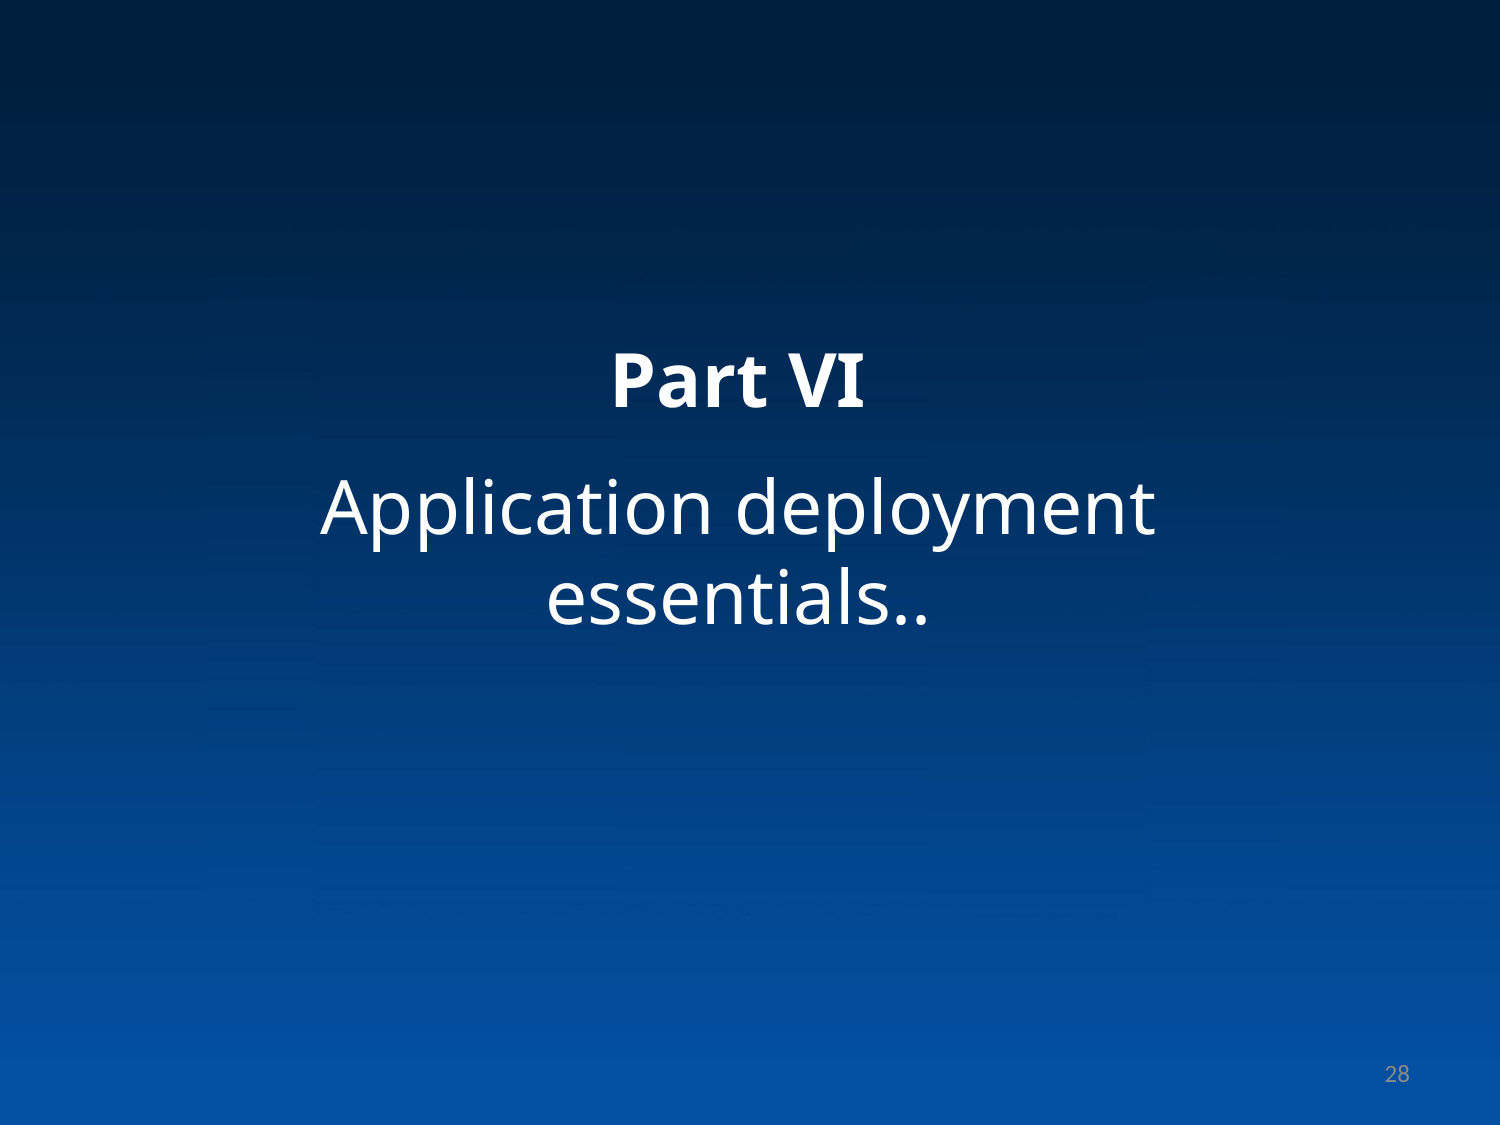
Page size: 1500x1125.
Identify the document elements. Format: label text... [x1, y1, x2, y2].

text_box Part VI Application deployment essentials.. [275, 324, 1201, 648]
picture [0, 0, 1500, 1125]
slide_number 28 [1074, 1042, 1425, 1103]
